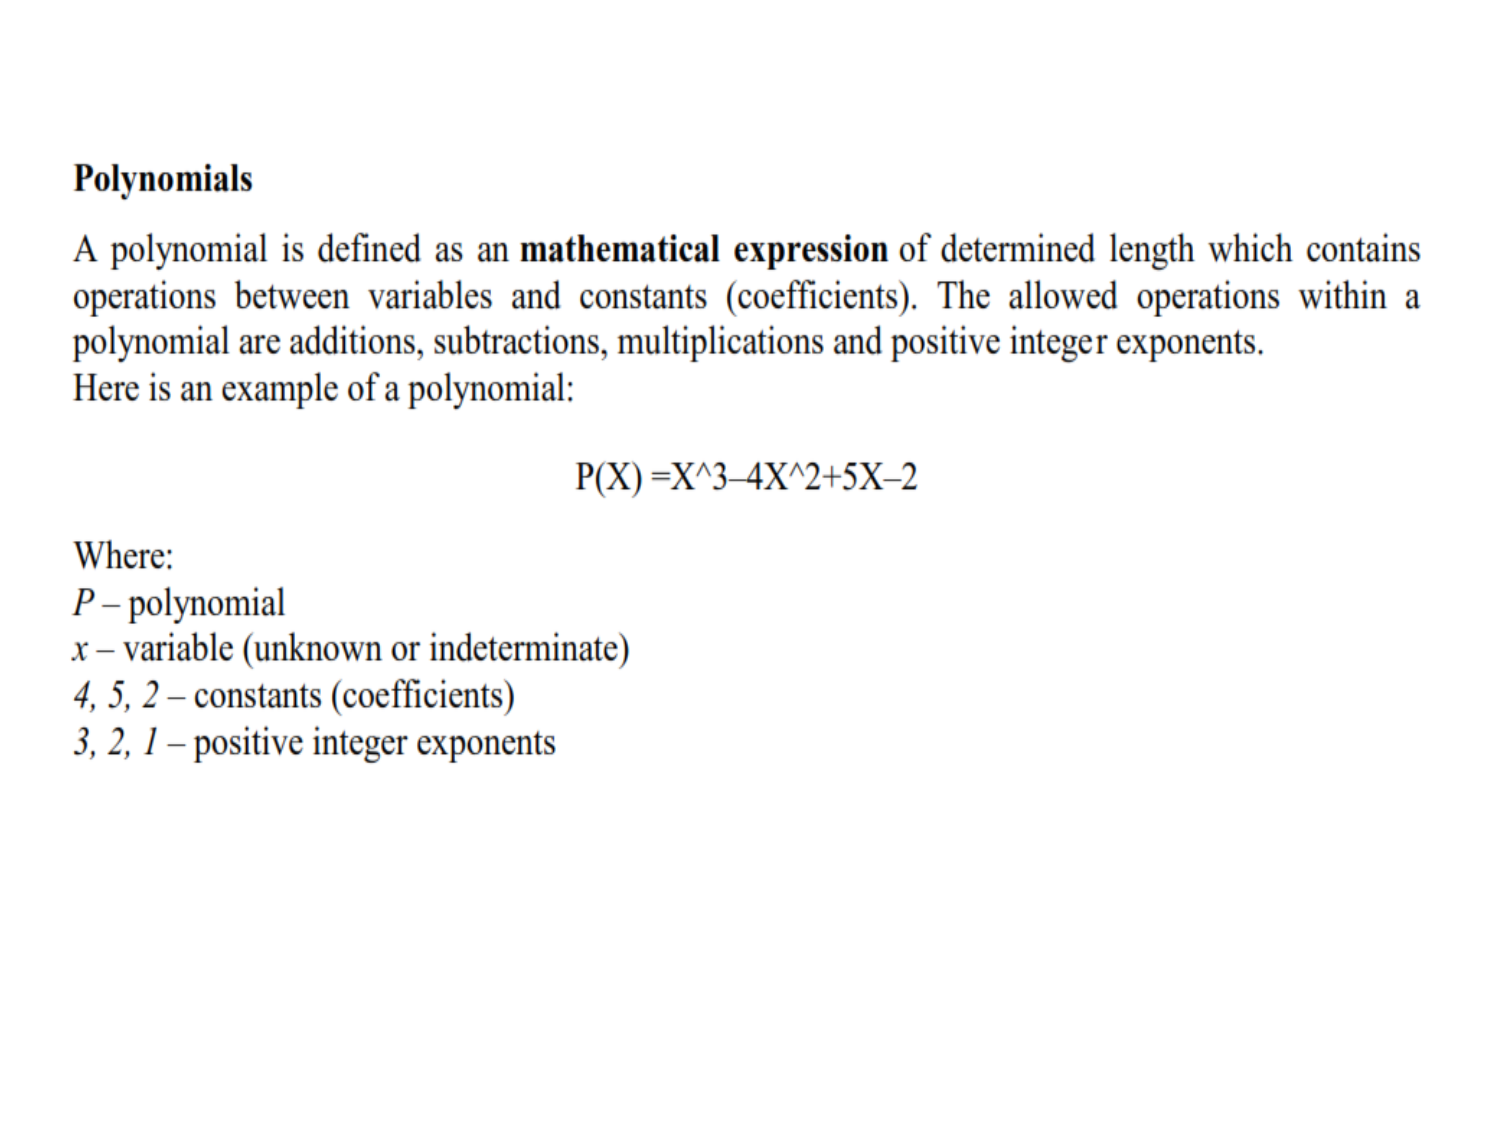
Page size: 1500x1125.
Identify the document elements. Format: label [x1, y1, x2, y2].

picture [24, 99, 1500, 801]
